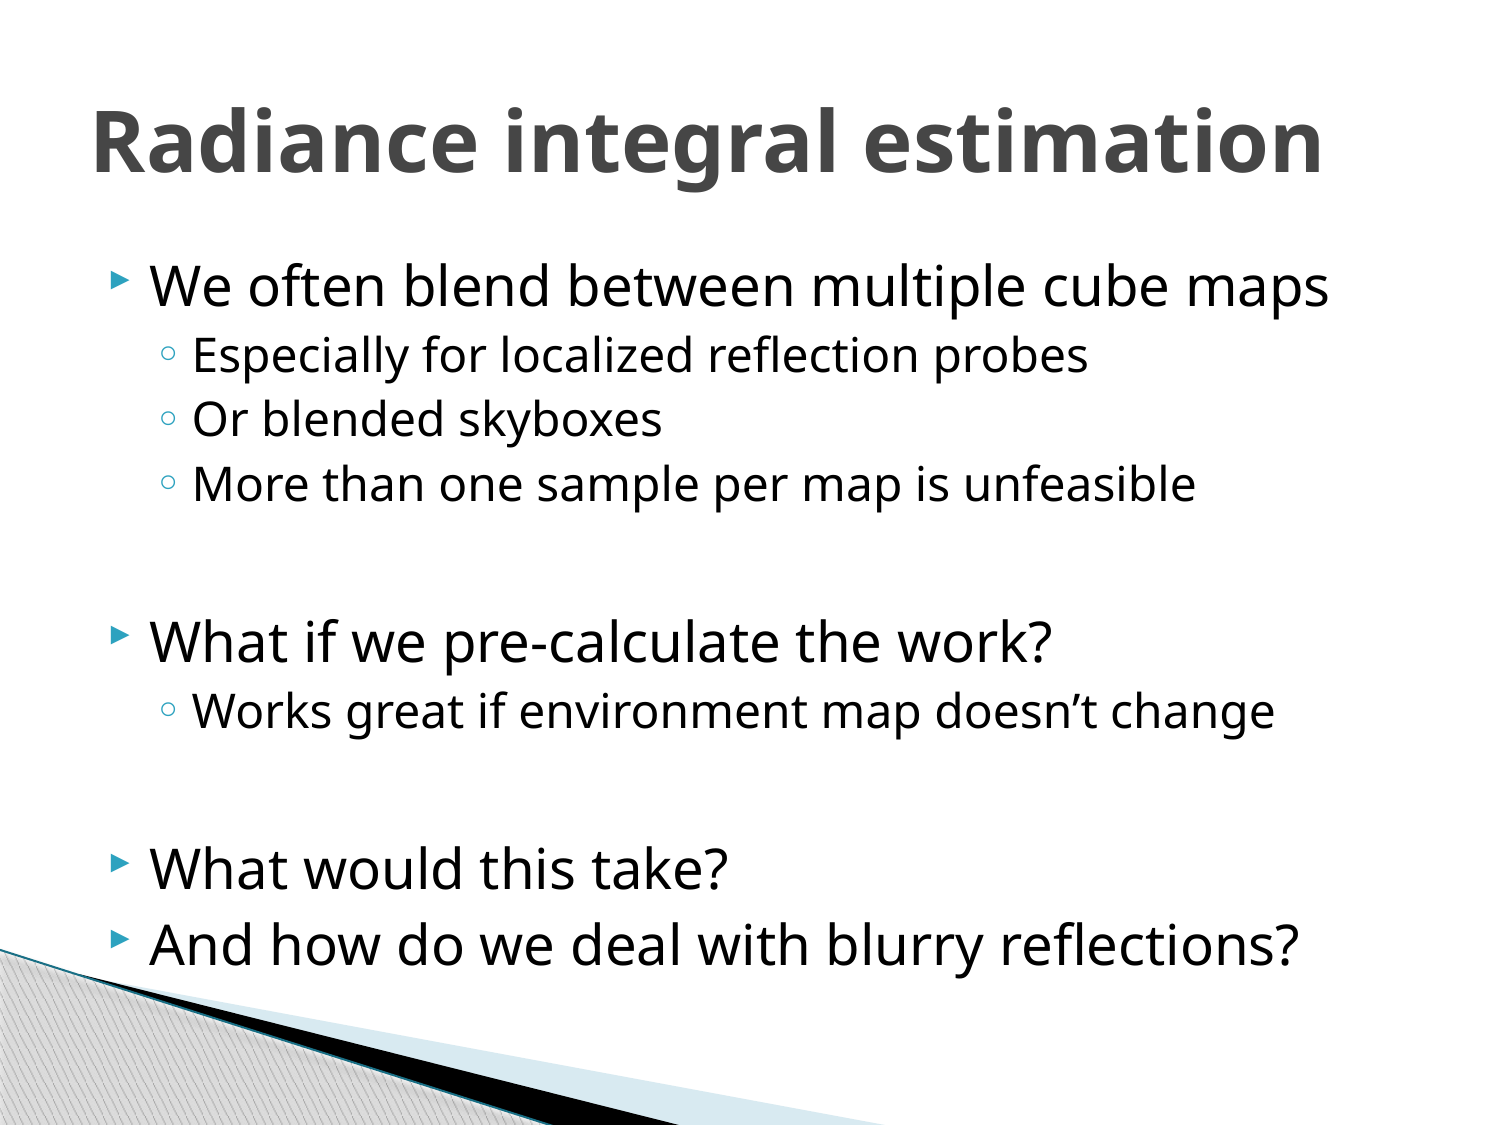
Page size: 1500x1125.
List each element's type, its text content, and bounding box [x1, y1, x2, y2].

title Radiance integral estimation [75, 45, 1425, 233]
list We often blend between multiple cube maps Especially for localized reflection probes Or blended skyboxes More than one sample per map is unfeasible What if we pre-calculate the work? Works great if environment map doesn’t change What would this take? And how do we deal with blurry reflections? [75, 243, 1425, 986]
